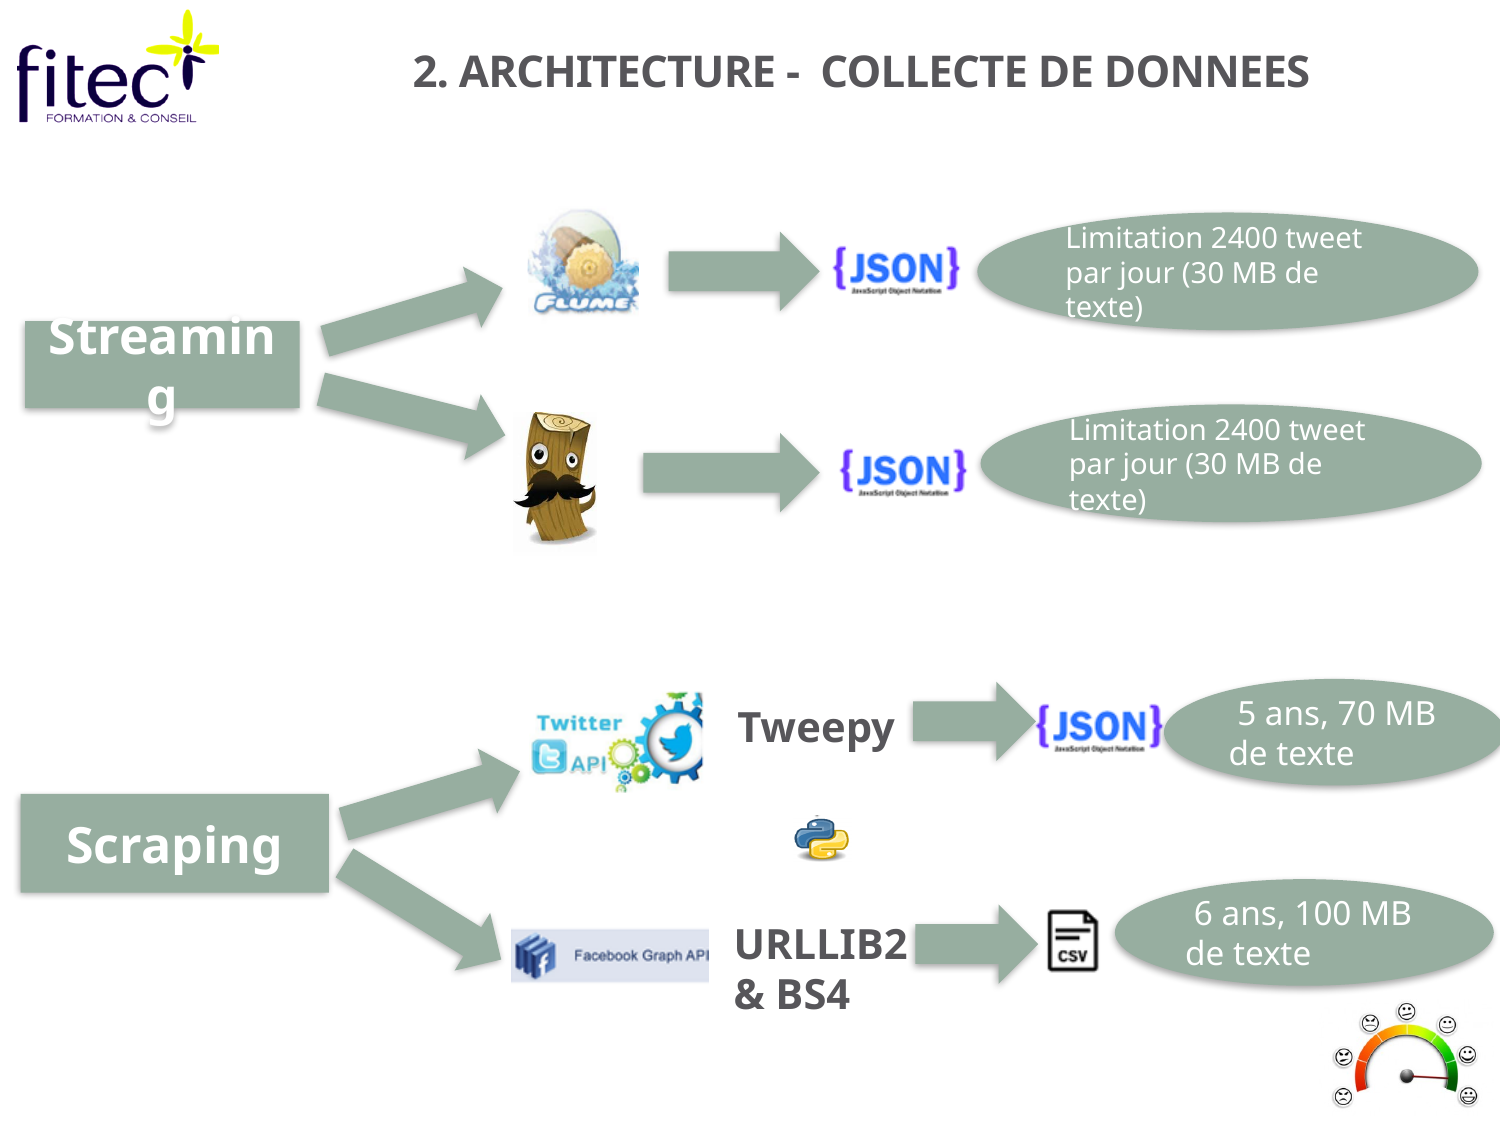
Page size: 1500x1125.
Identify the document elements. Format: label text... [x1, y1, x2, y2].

picture [17, 0, 219, 162]
picture [1319, 1027, 1495, 1117]
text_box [20, 678, 1500, 1027]
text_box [24, 200, 1483, 556]
title 2. ARCHITECTURE - COLLECTE DE DONNEES [347, 0, 1376, 148]
